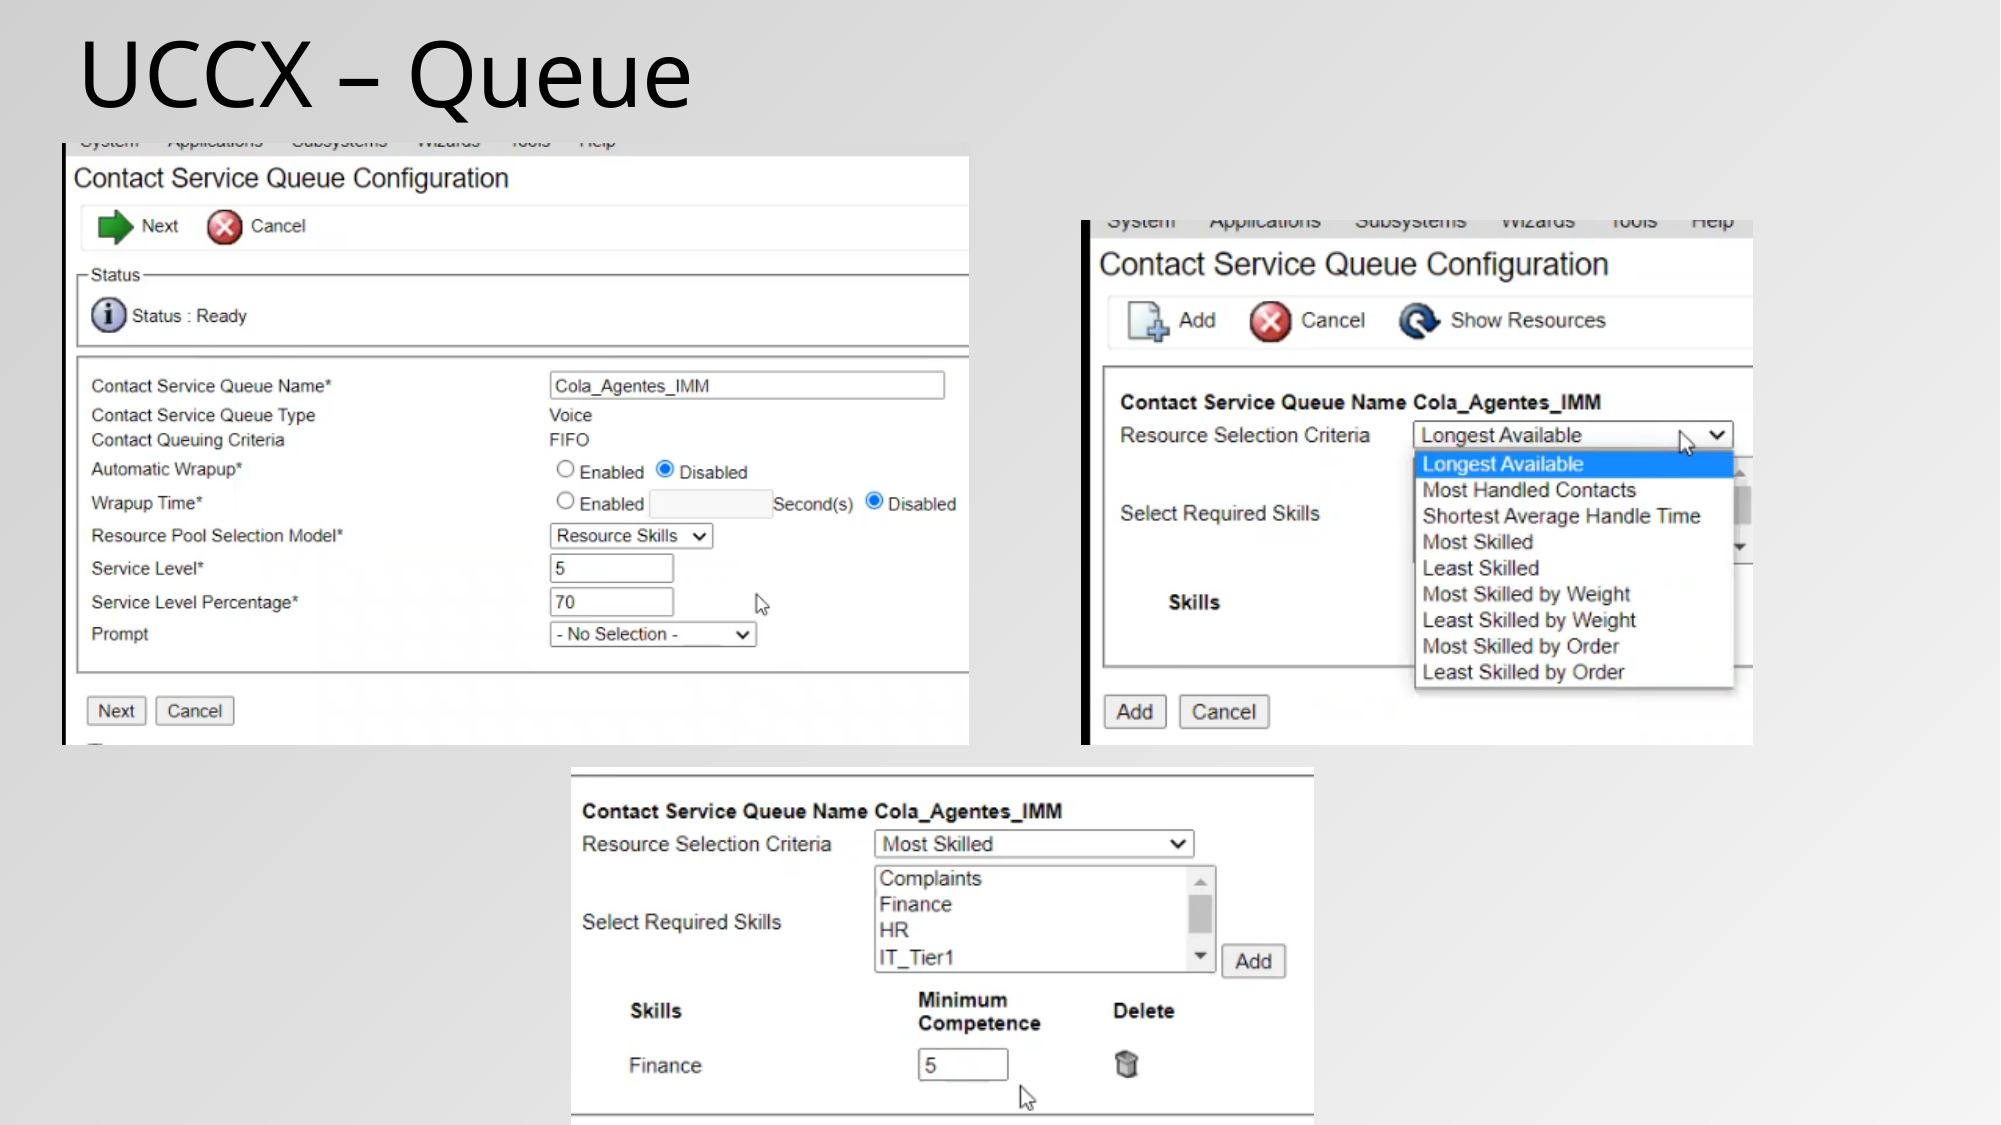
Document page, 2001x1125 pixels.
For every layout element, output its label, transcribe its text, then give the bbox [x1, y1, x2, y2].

picture [571, 767, 1314, 1125]
picture [62, 143, 969, 745]
picture [1081, 220, 1753, 745]
title UCCX – Queue [62, 12, 1288, 144]
